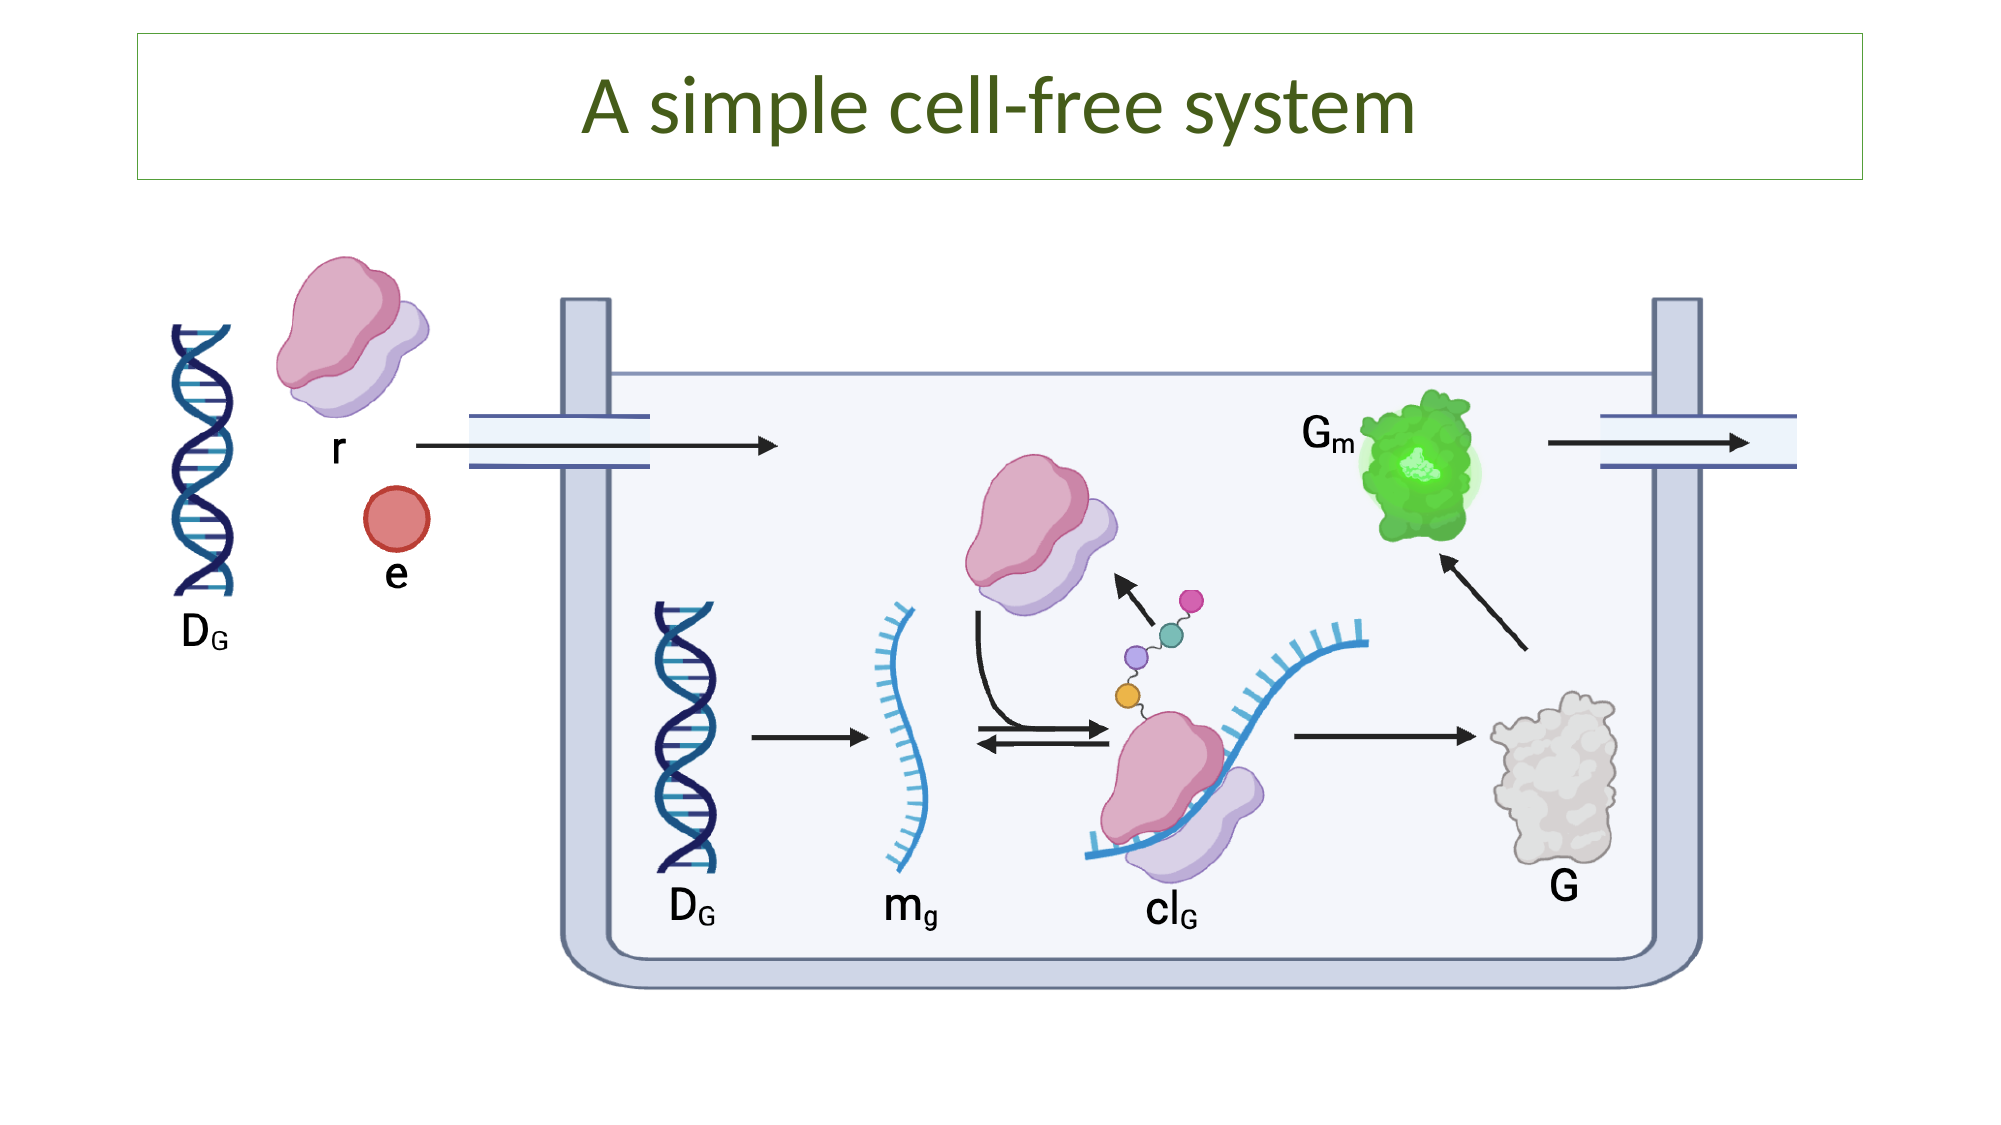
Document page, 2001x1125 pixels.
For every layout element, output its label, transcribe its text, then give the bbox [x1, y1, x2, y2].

title A simple cell-free system [137, 33, 1863, 180]
picture [136, 216, 1797, 1034]
